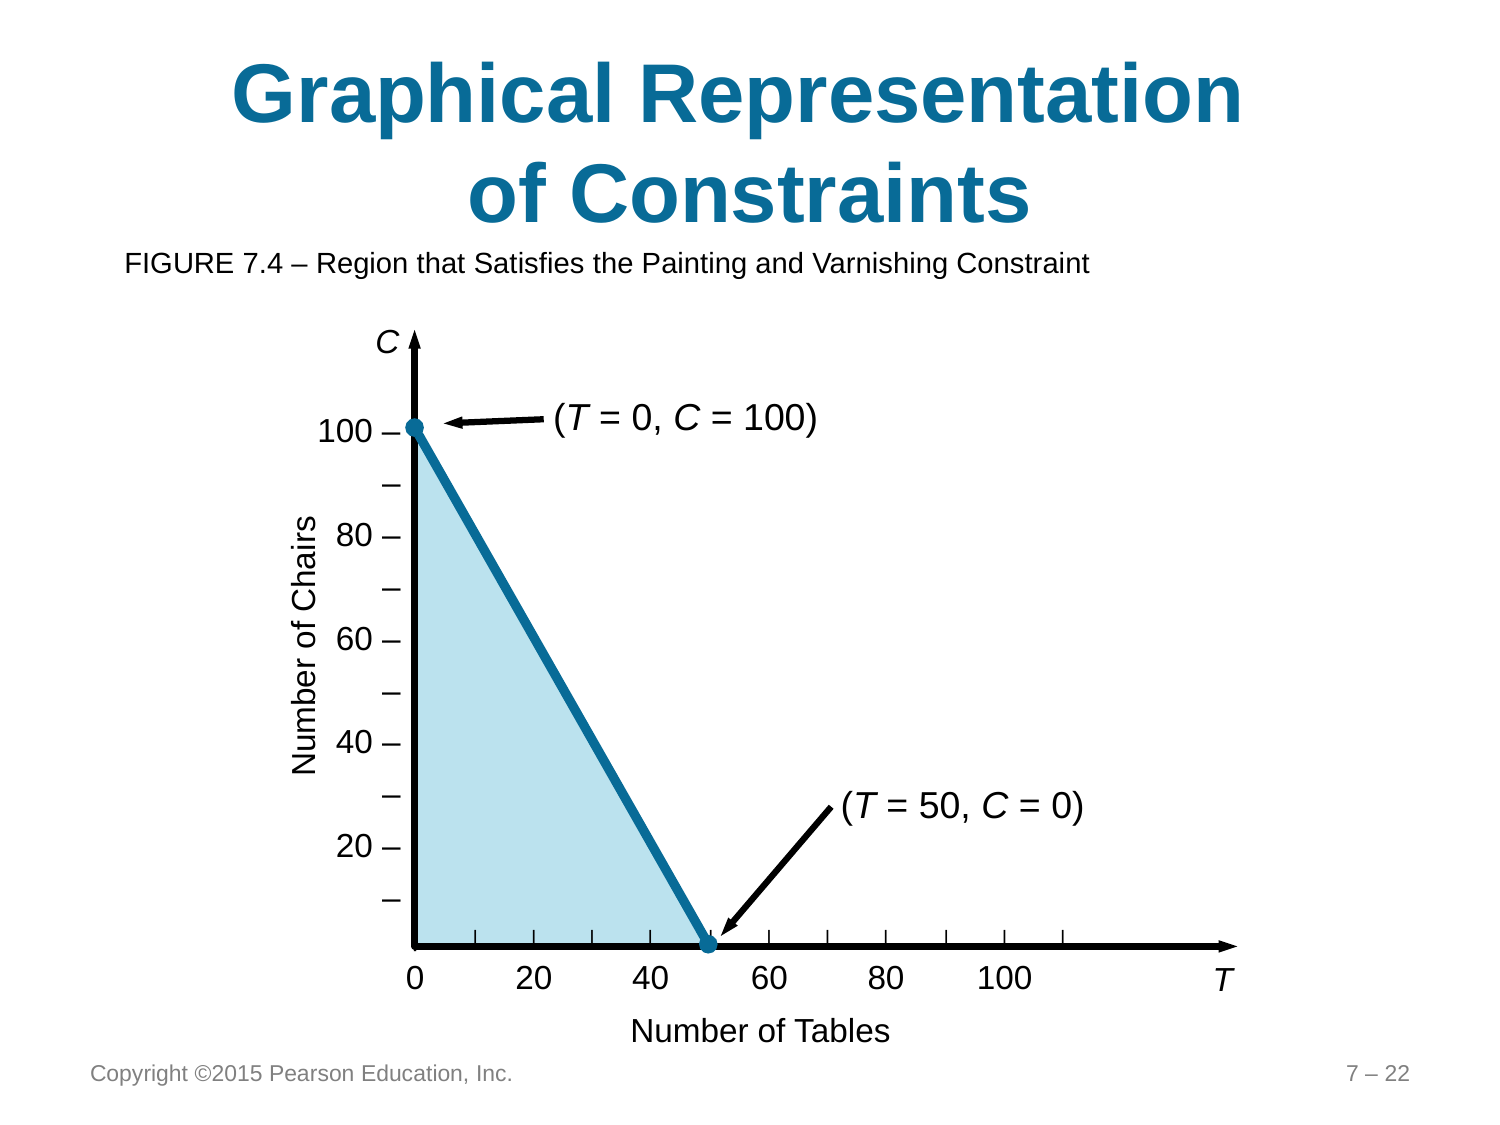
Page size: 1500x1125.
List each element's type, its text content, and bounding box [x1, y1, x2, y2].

title Graphical Representation of Constraints [74, 44, 1426, 233]
slide_number 7 – 22 [1074, 1042, 1425, 1103]
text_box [268, 312, 1253, 1058]
text_box FIGURE 7.4 – Region that Satisfies the Painting and Varnishing Constraint [109, 236, 1107, 287]
slide_number Copyright ©2015 Pearson Education, Inc. [75, 1042, 538, 1103]
